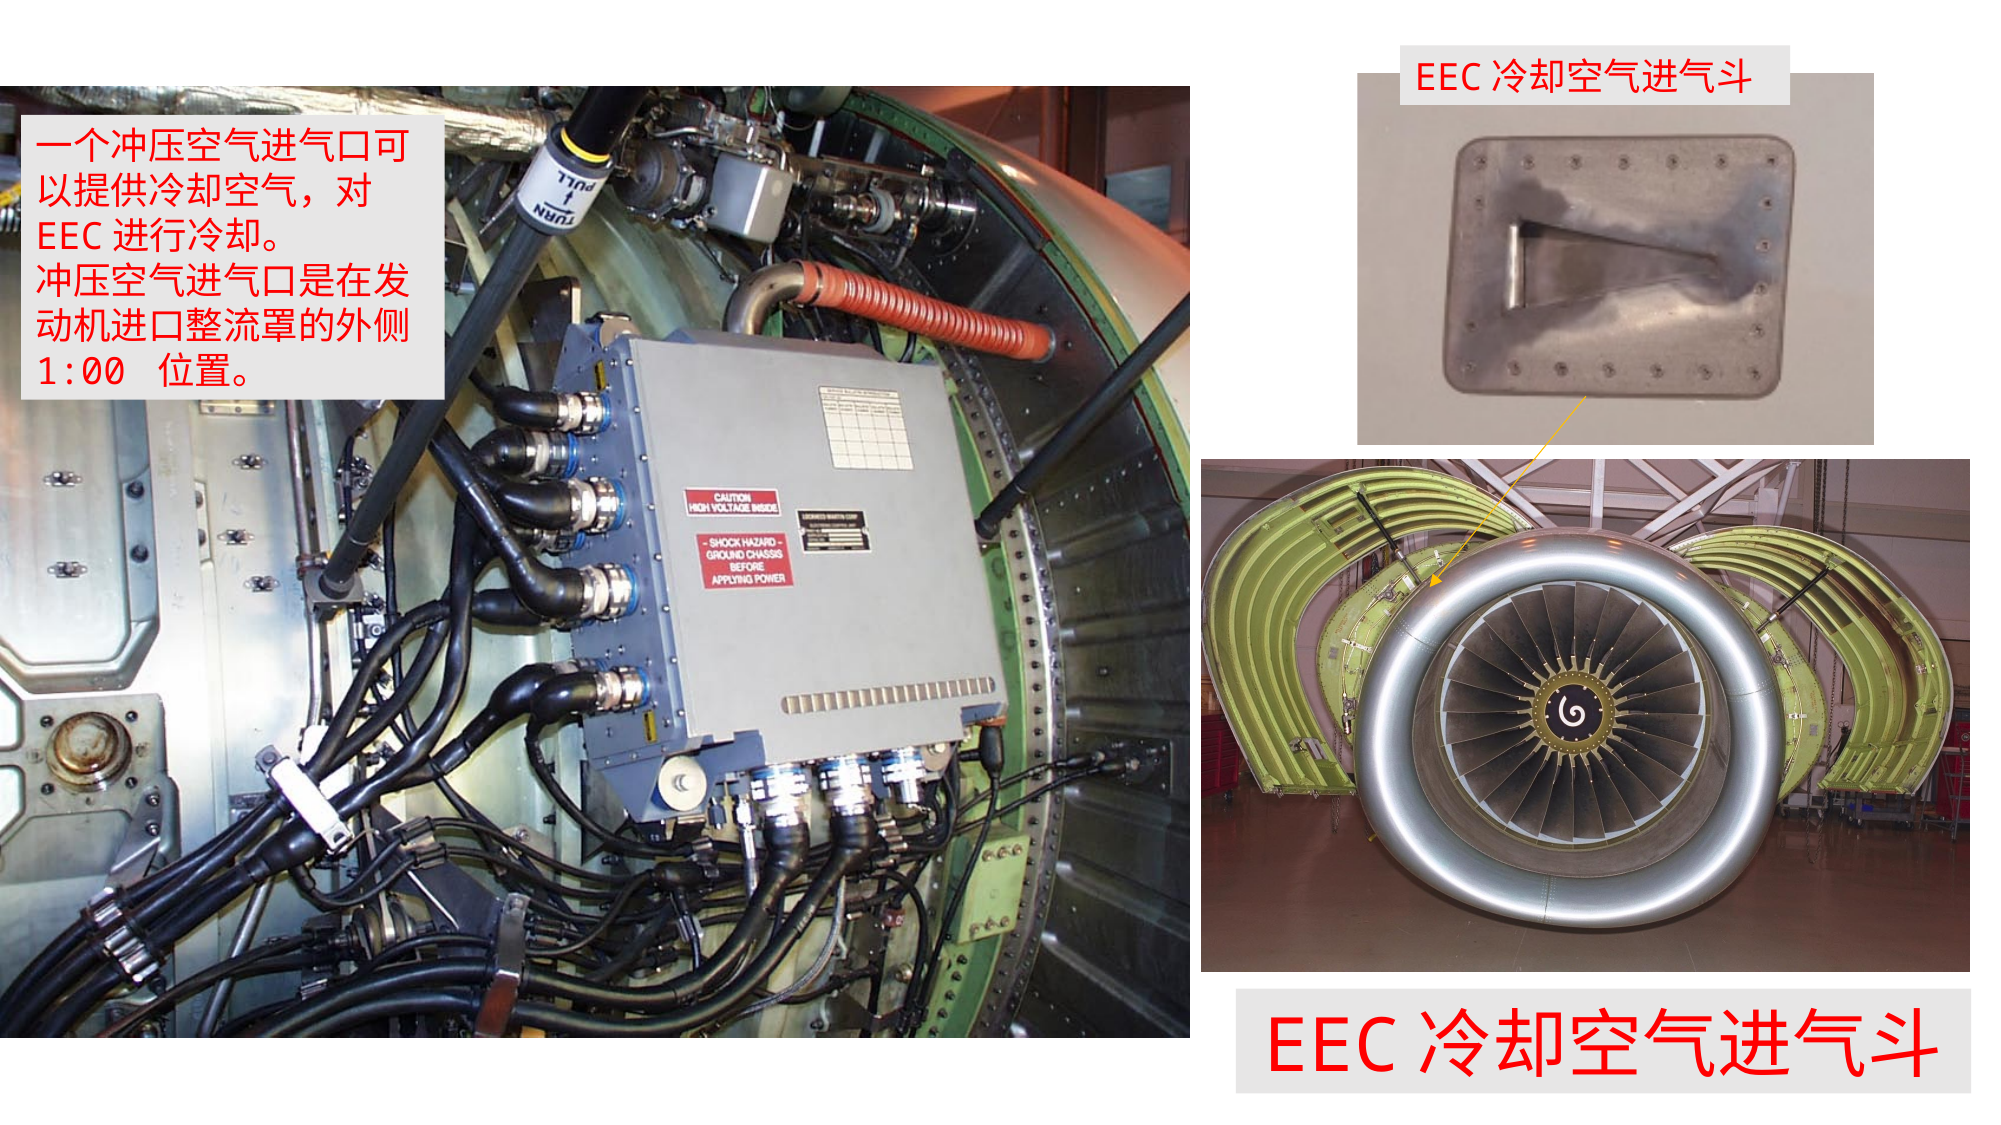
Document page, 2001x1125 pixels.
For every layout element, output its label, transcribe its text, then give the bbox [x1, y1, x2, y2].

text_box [1429, 396, 1586, 588]
picture [1357, 73, 1874, 445]
picture [0, 86, 1190, 1038]
text_box EEC冷却空气进气斗 [1400, 45, 1791, 73]
picture [1201, 459, 1970, 972]
text_box EEC冷却空气进气斗 [1235, 988, 1972, 1094]
